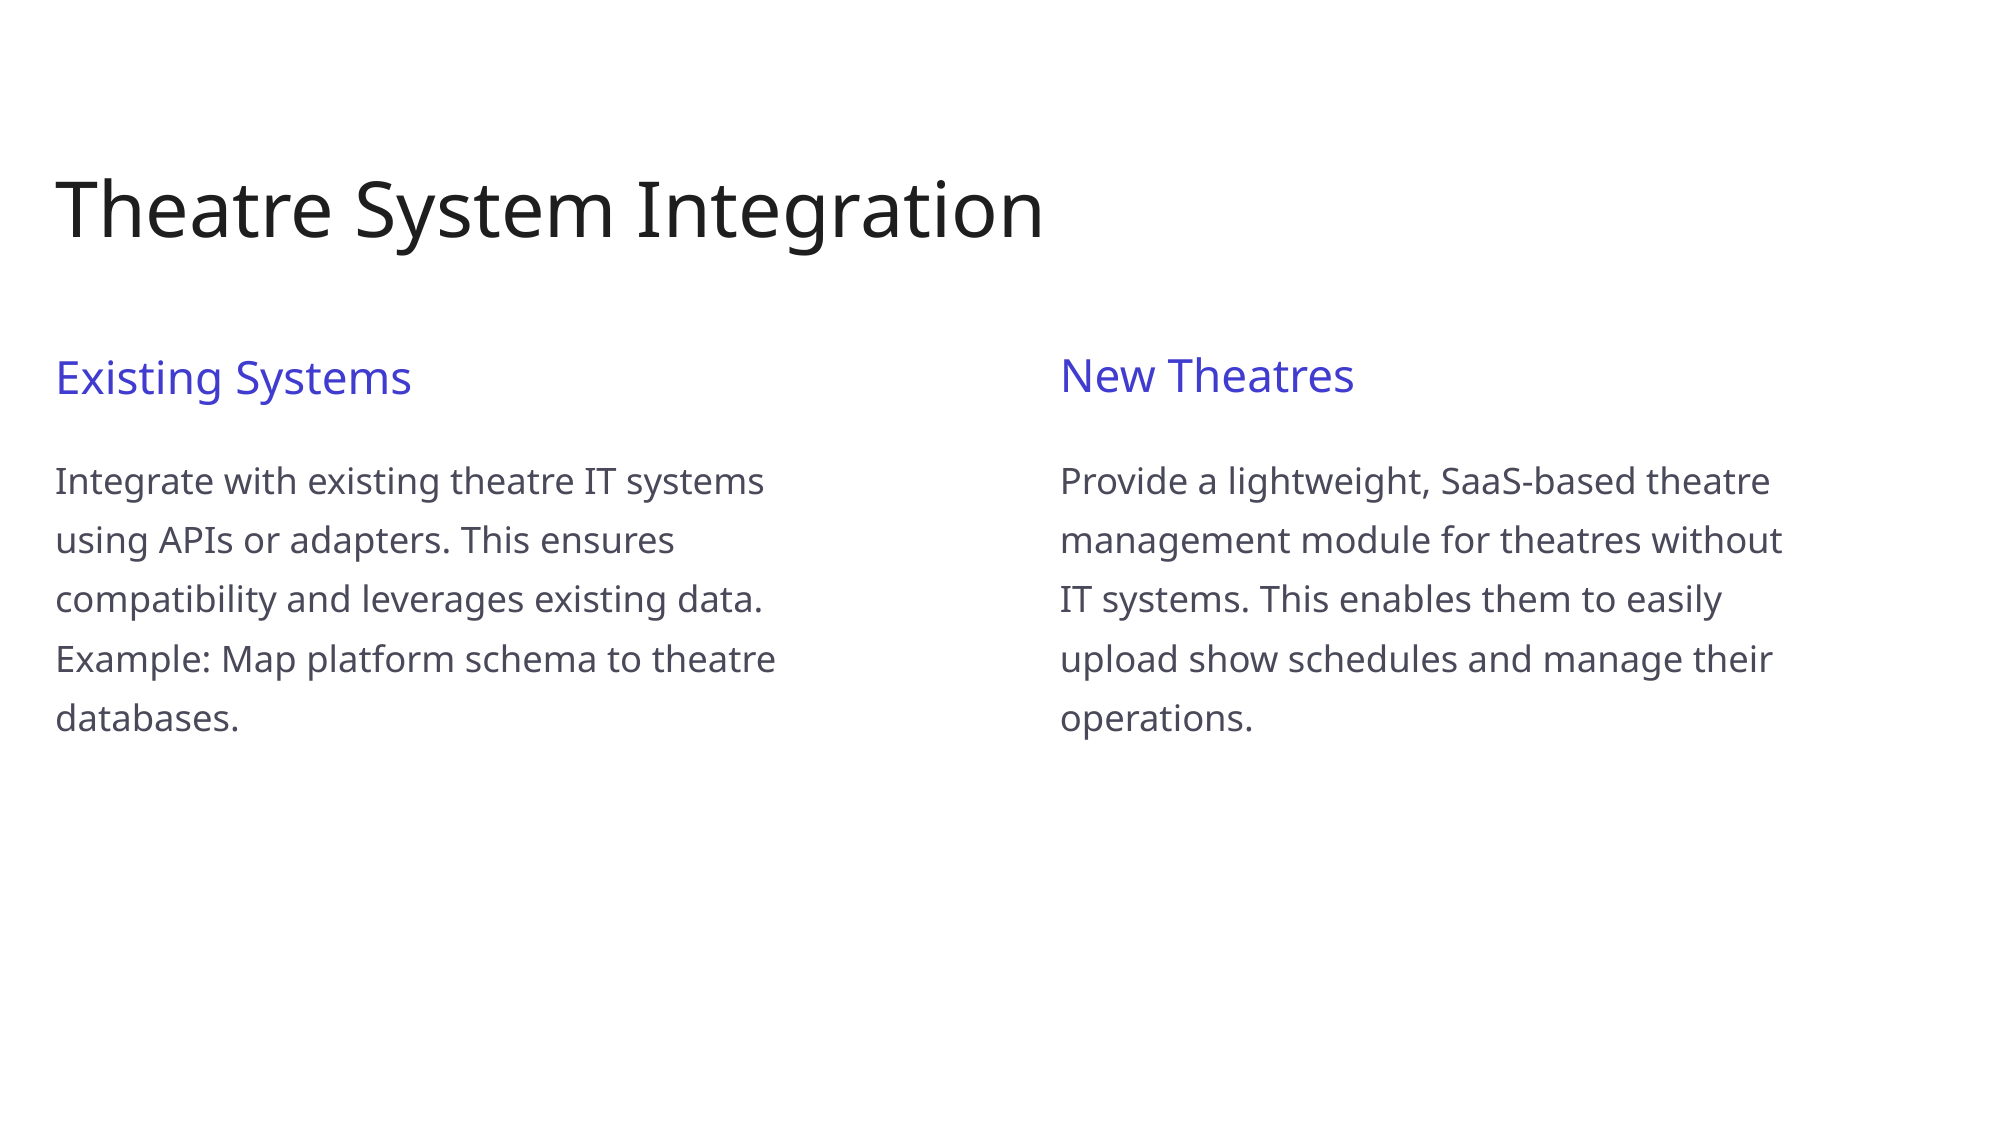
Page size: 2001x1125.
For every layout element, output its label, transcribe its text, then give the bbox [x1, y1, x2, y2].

text_box Provide a lightweight, SaaS-based theatre management module for theatres without IT systems. This enables them to easily upload show schedules and manage their operations. [1059, 442, 1811, 632]
text_box New Theatres [1059, 344, 1401, 391]
text_box Existing Systems [55, 346, 396, 393]
text_box Integrate with existing theatre IT systems using APIs or adapters. This ensures compatibility and leverages existing data. Example: Map platform schema to theatre databases. [55, 442, 806, 584]
text_box Theatre System Integration [55, 137, 1015, 230]
